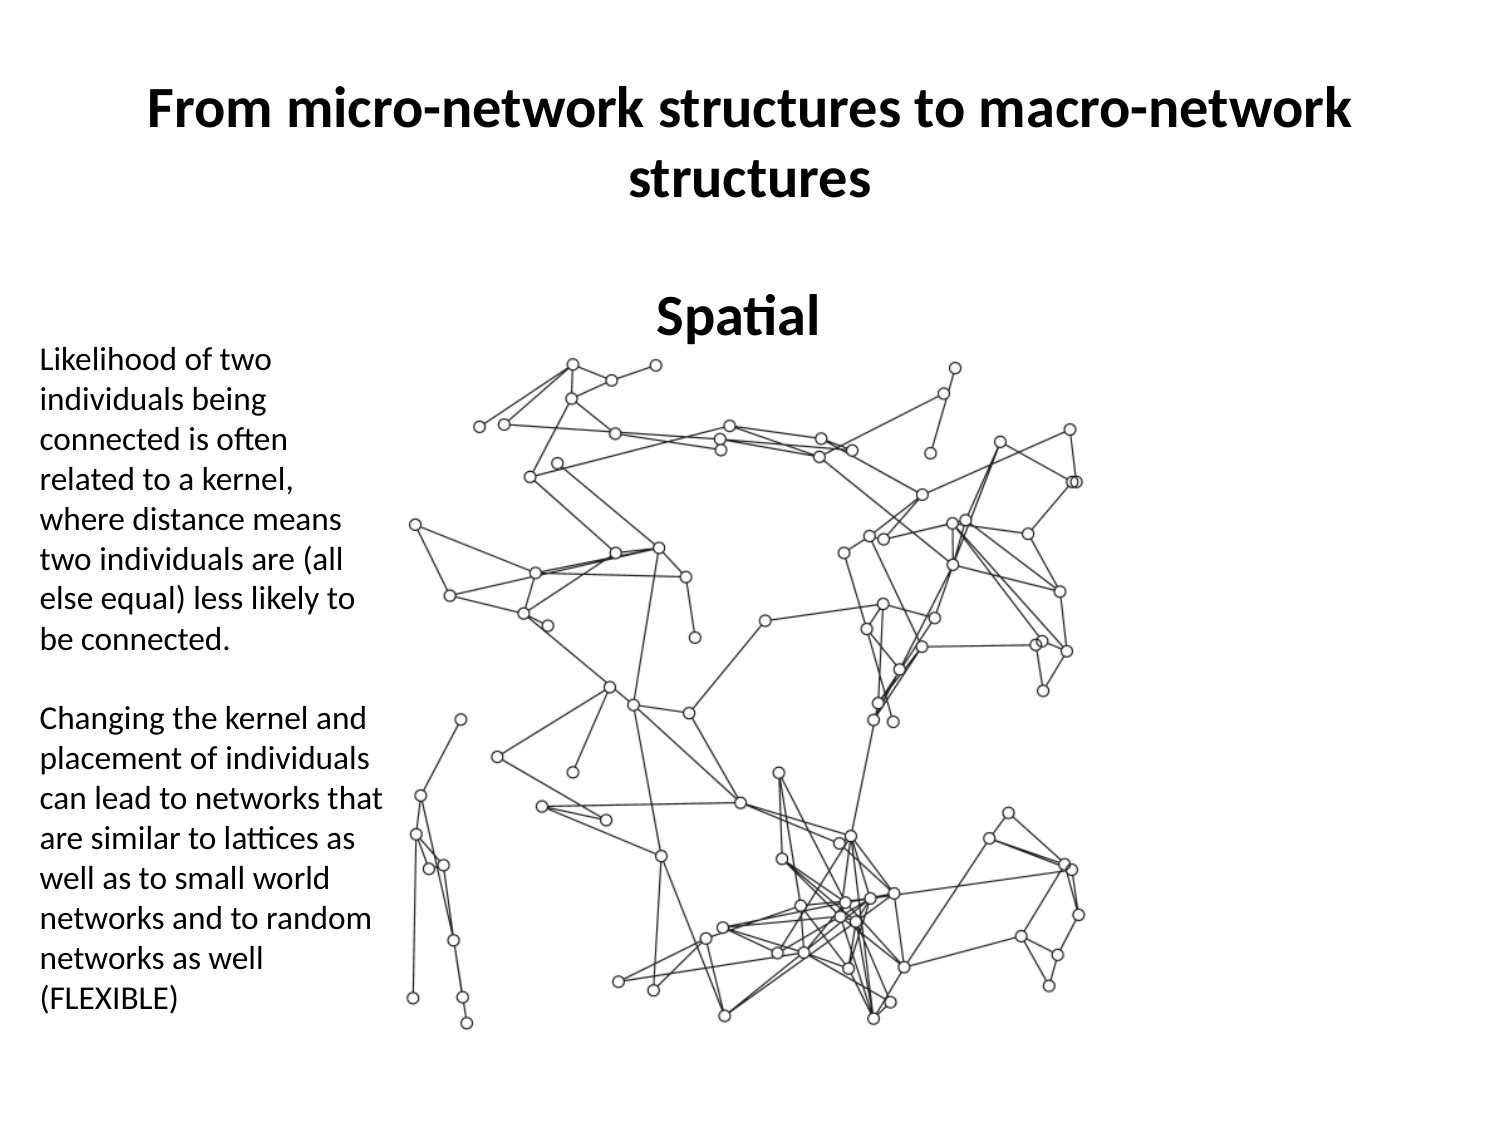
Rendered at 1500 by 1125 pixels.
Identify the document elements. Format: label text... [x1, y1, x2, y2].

title From micro-network structures to macro-network structures [75, 45, 1425, 233]
picture [384, 322, 1116, 1063]
text_box Spatial [642, 269, 836, 321]
text_box Likelihood of two individuals being connected is often related to a kernel, where distance means two individuals are (all else equal) less likely to be connected. Changing the kernel and placement of individuals can lead to networks that are similar to lattices as well as to small world networks and to random networks as well (FLEXIBLE) [24, 329, 379, 1024]
